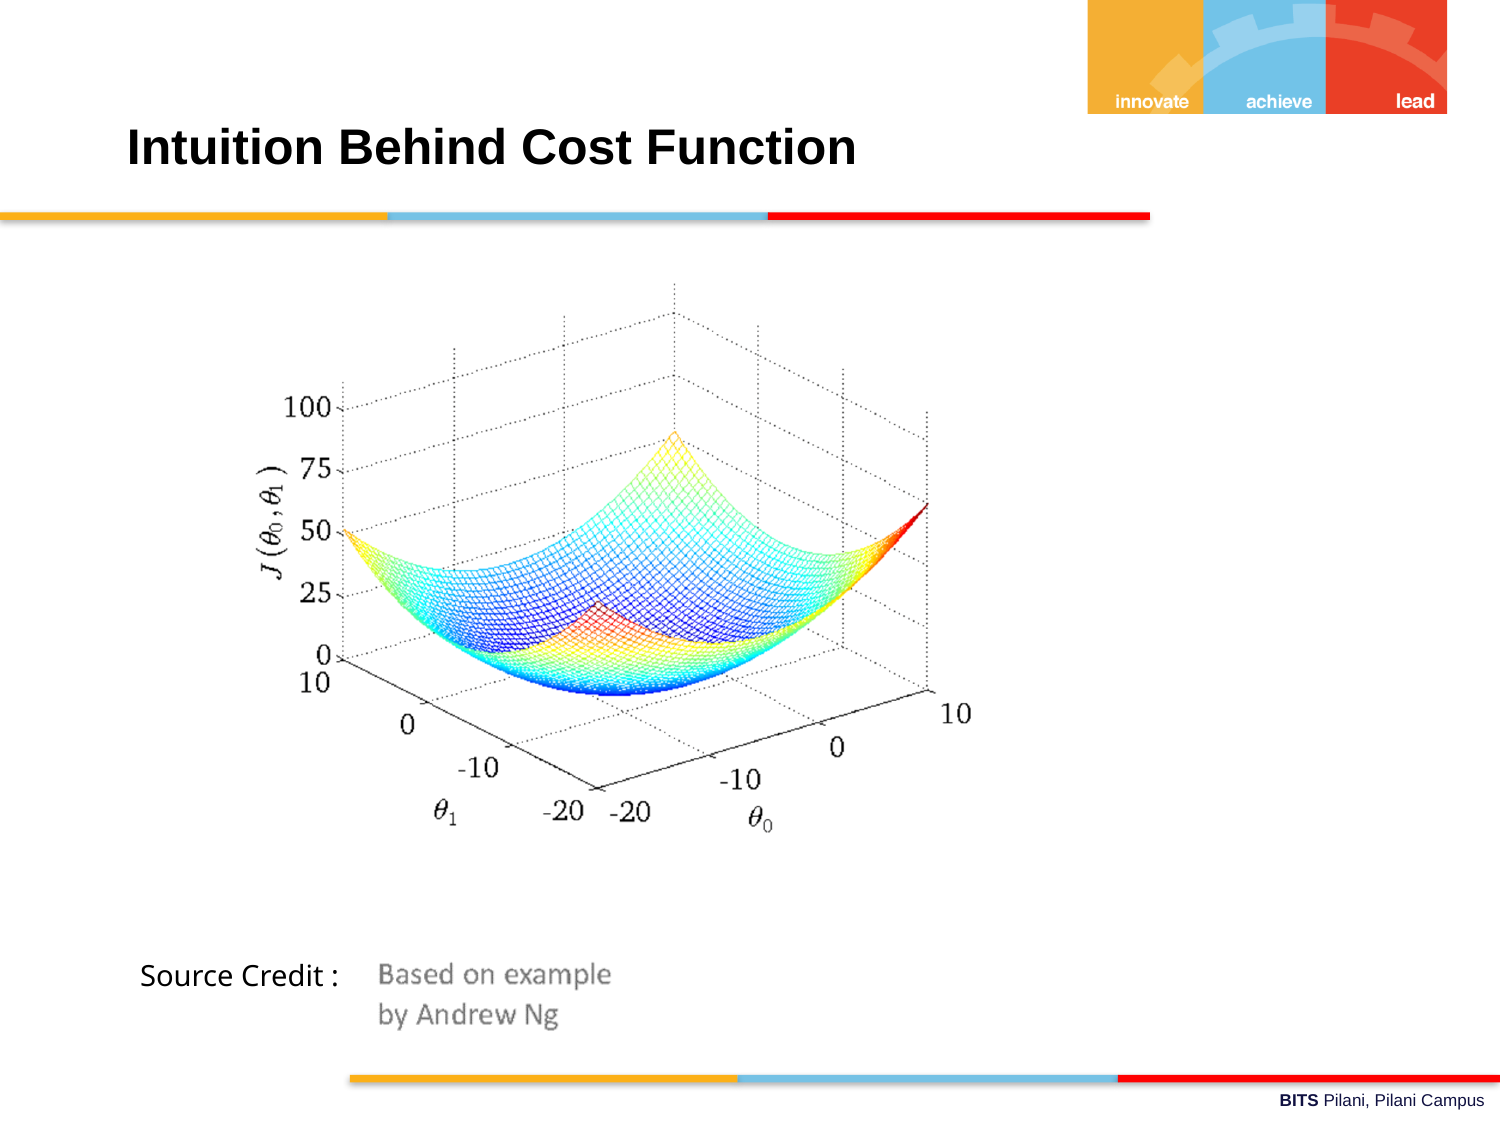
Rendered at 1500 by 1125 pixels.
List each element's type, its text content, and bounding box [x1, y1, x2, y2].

text_box Source Credit : [125, 949, 365, 1000]
picture [1087, 0, 1448, 114]
picture [245, 276, 1009, 849]
picture [366, 949, 646, 1038]
title Intuition Behind Cost Function [125, 48, 1138, 239]
